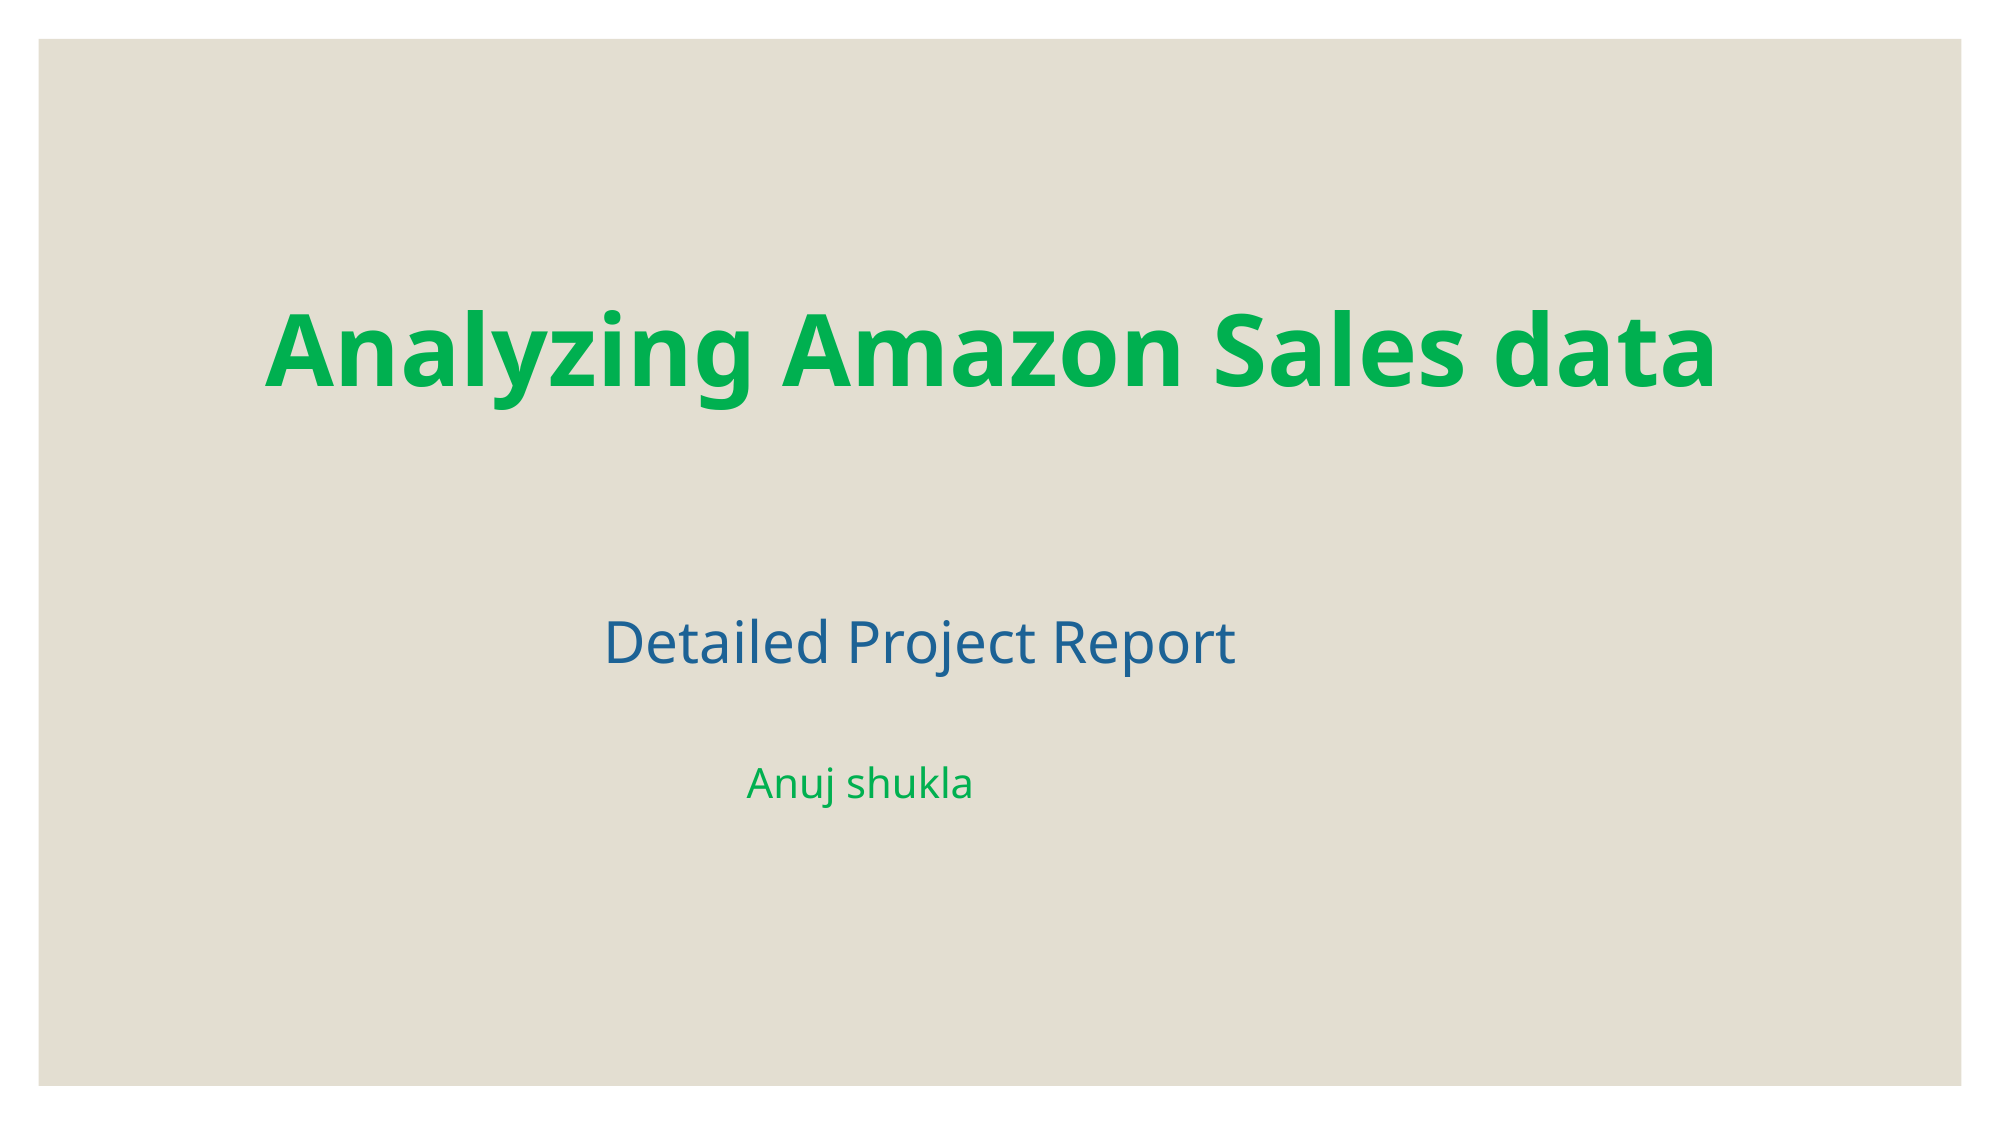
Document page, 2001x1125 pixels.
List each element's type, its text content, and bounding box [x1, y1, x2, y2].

title Analyzing Amazon Sales data [250, 241, 1901, 467]
text_box Anuj shukla [731, 749, 1369, 815]
list Detailed Project Report [0, 597, 1421, 720]
